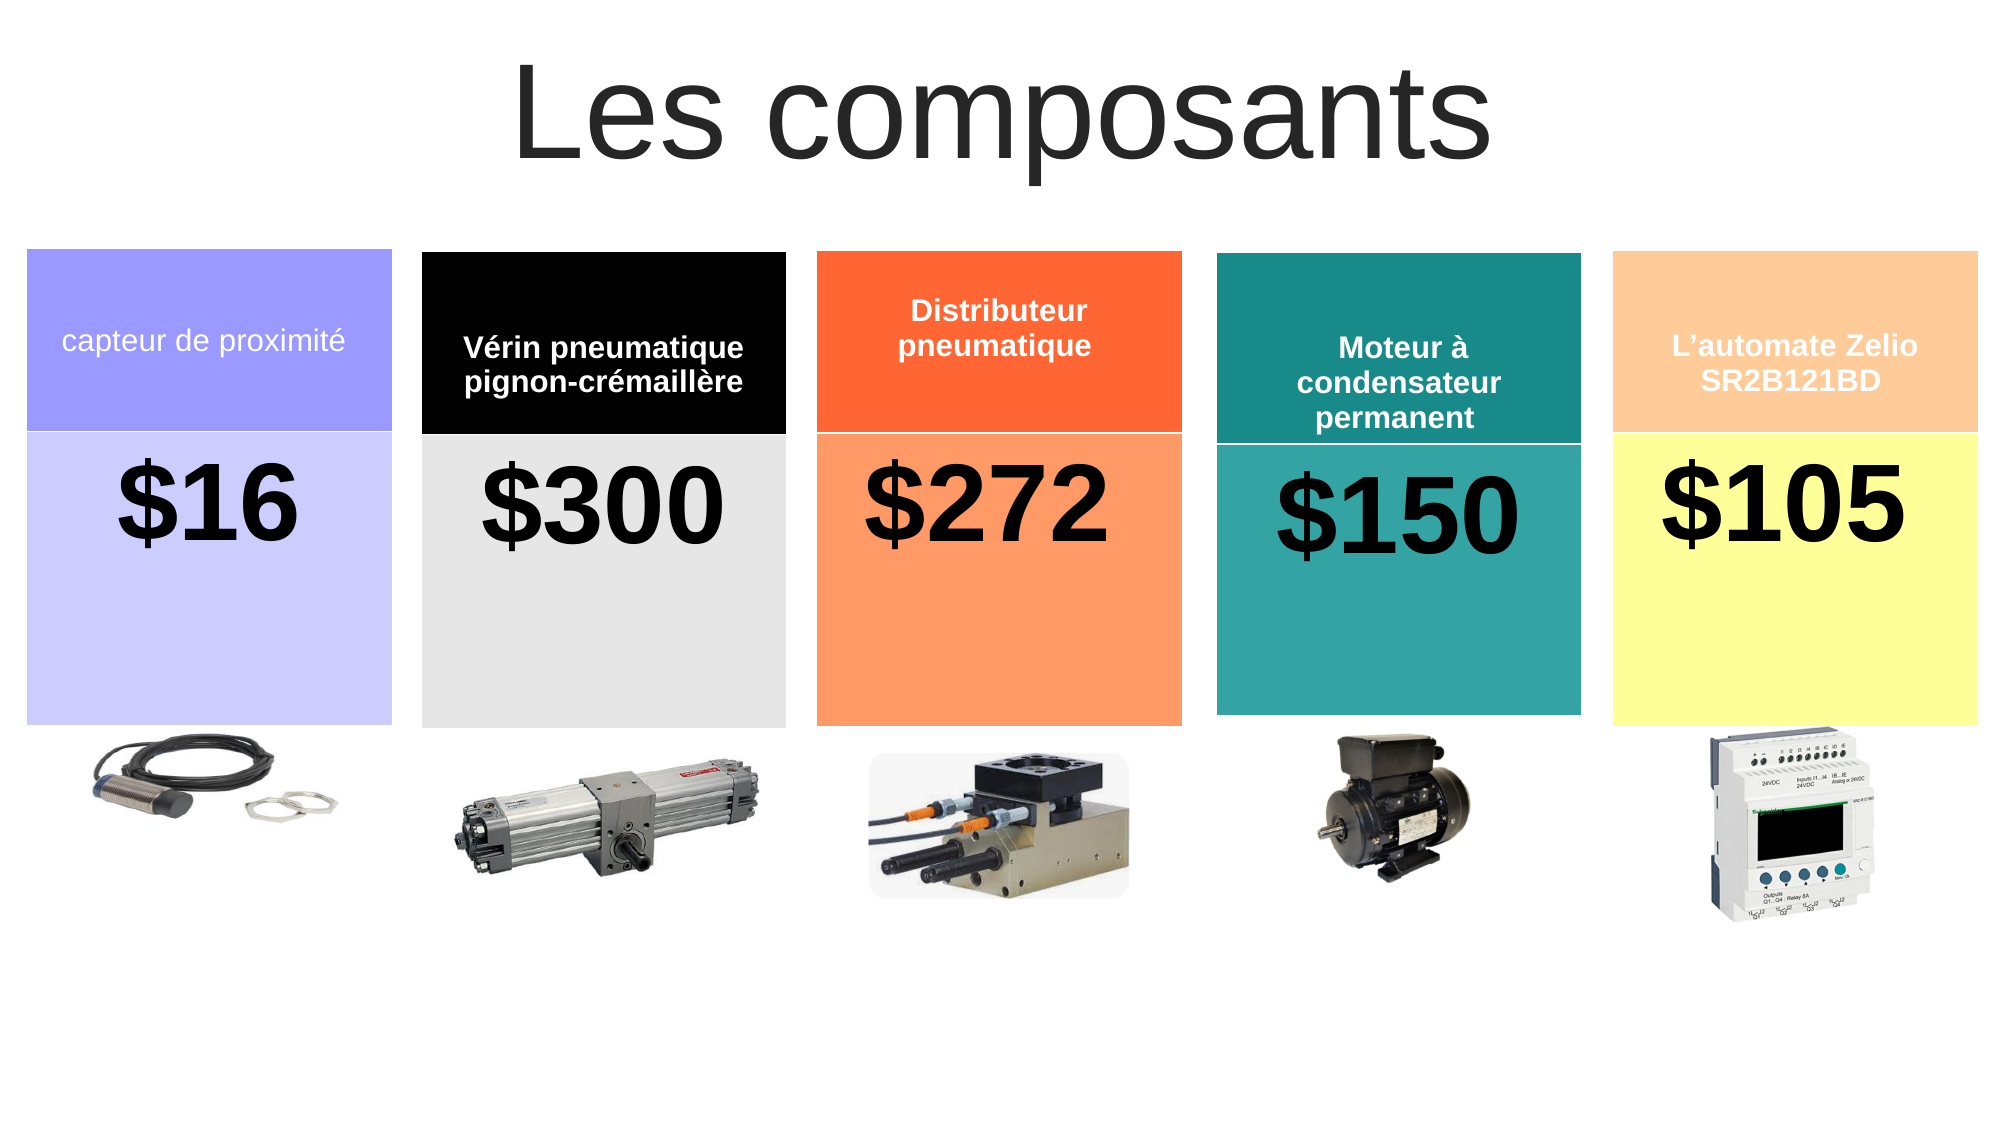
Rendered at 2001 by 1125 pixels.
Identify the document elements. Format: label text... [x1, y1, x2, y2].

table_header L’automate Zelio SR2B121BD [1613, 251, 1978, 432]
picture [445, 735, 763, 882]
table_header Moteur à condensateur permanent [1217, 253, 1581, 443]
table_cell $16 [27, 432, 392, 725]
table_cell $150 [1217, 445, 1581, 715]
picture [864, 749, 1134, 899]
list Les composants [53, 55, 1952, 175]
picture [1312, 728, 1472, 885]
table_header Vérin pneumatique pignon-crémaillère [422, 252, 786, 434]
table_cell $300 [422, 435, 786, 728]
table_cell $272 [817, 434, 1182, 726]
picture [1710, 726, 1876, 922]
picture [79, 725, 340, 842]
table_cell $105 [1613, 434, 1978, 726]
table_header Distributeur pneumatique [817, 251, 1182, 432]
table_header capteur de proximité [27, 249, 392, 431]
